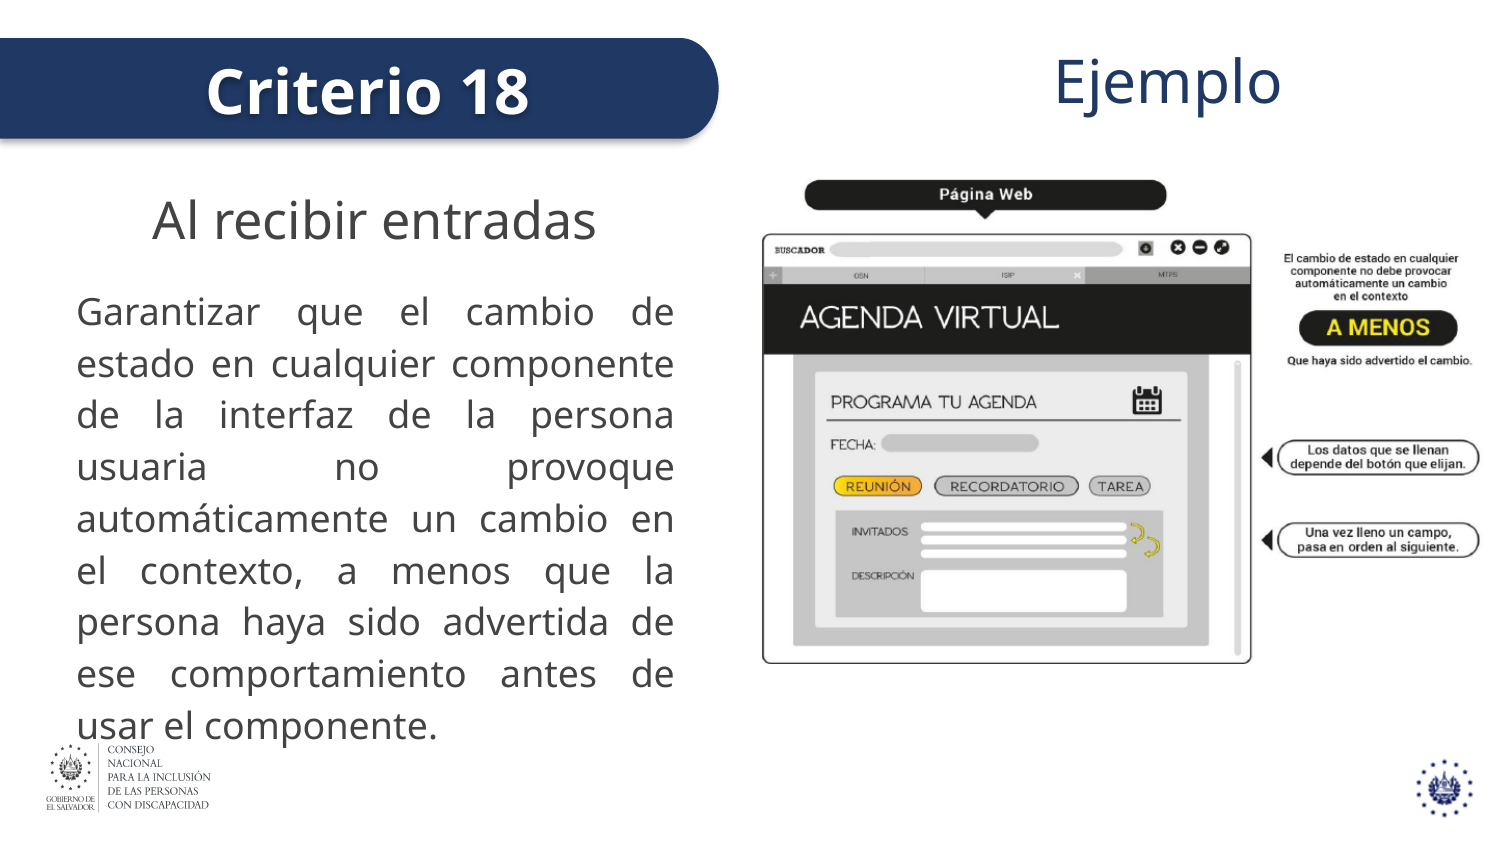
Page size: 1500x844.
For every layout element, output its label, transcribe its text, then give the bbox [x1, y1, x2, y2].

text_box [0, 38, 701, 139]
text_box Criterio 18 [25, 47, 712, 134]
picture [37, 732, 216, 821]
picture [1401, 755, 1500, 844]
title Al recibir entradas [43, 178, 708, 265]
list Garantizar que el cambio de estado en cualquier componente de la interfaz de la persona usuaria no provoque automáticamente un cambio en el contexto, a menos que la persona haya sido advertida de ese comportamiento antes de usar el componente. [60, 265, 691, 764]
picture [758, 178, 1486, 666]
title Ejemplo [836, 21, 1500, 131]
